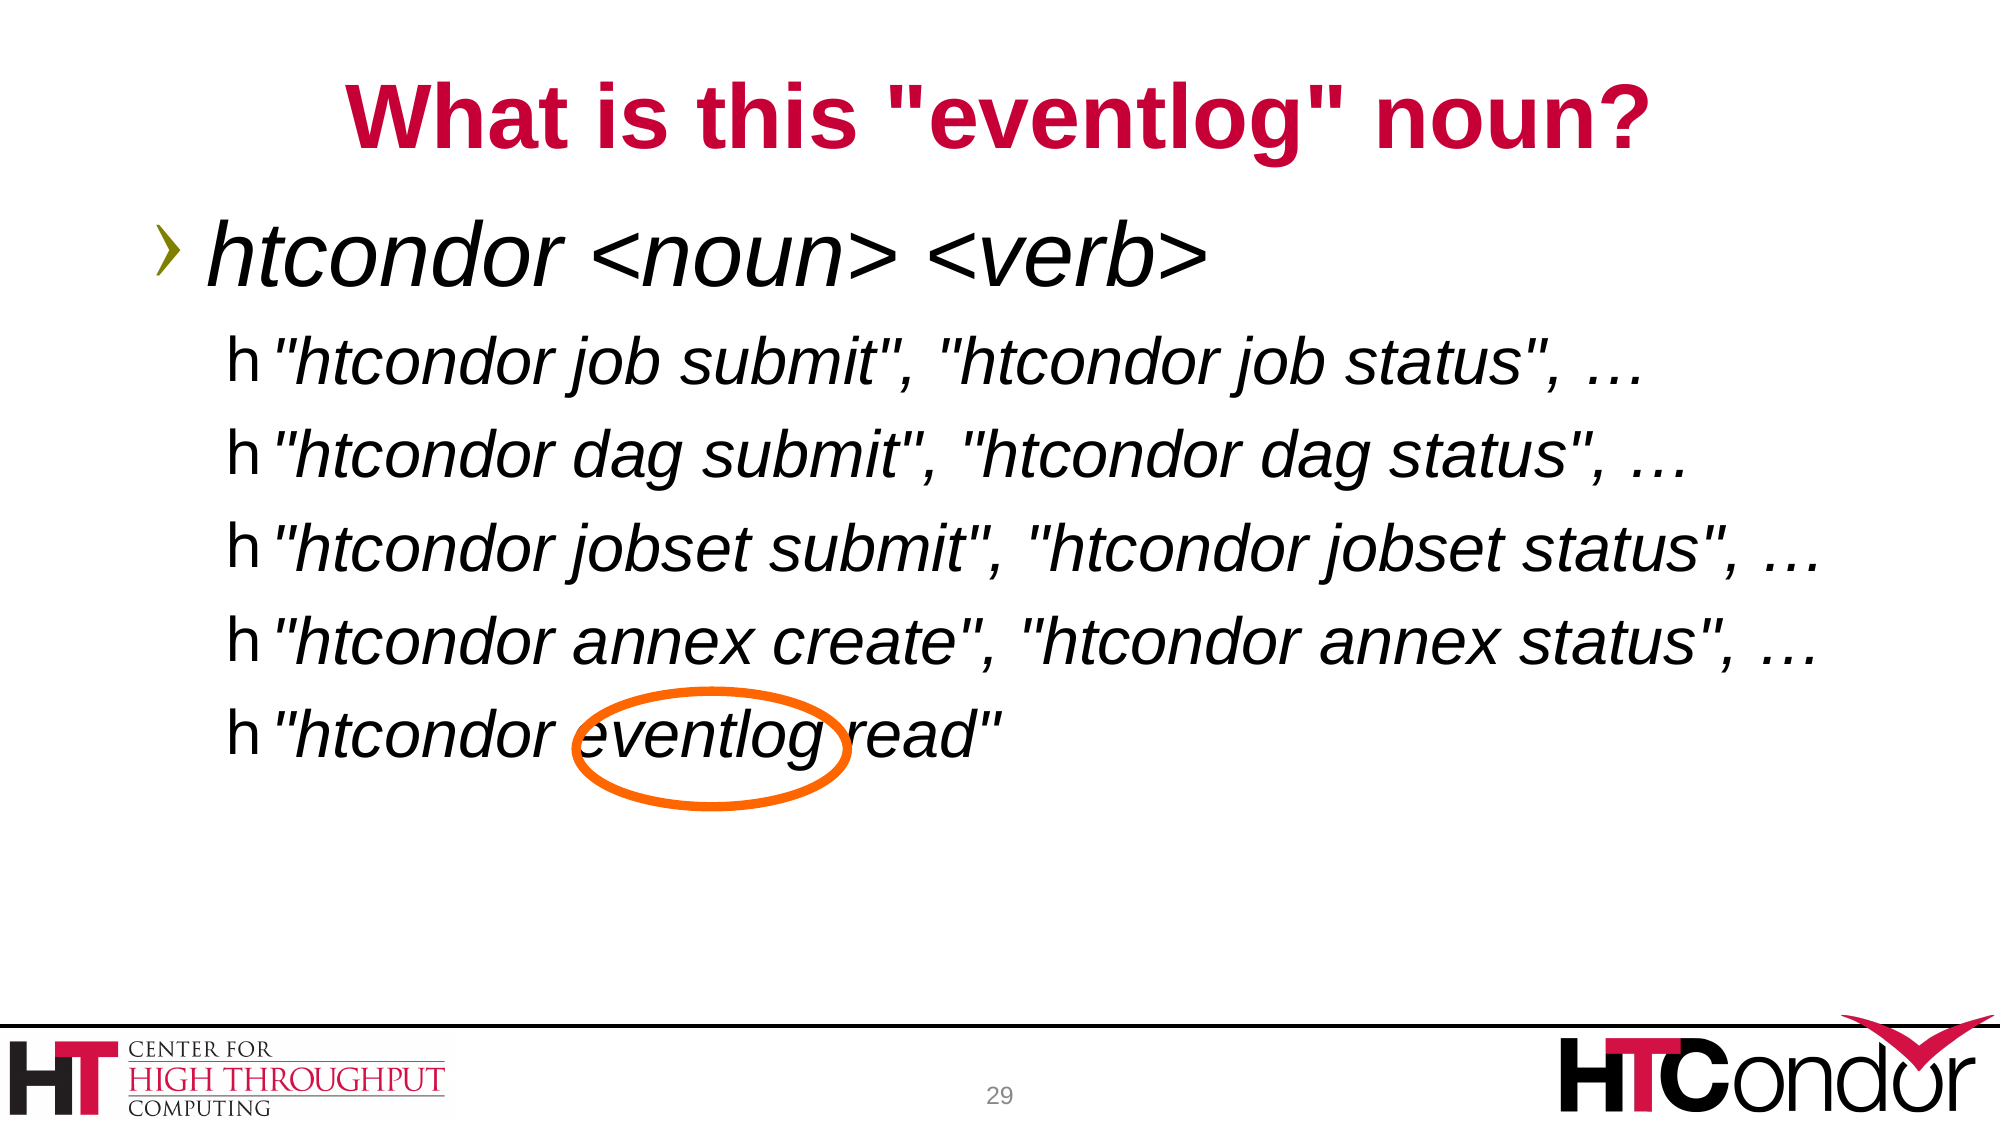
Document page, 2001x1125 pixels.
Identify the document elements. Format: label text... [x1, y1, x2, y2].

list htcondor <noun> <verb> "htcondor job submit", "htcondor job status", … "htcondor dag submit", "htcondor dag status", … "htcondor jobset submit", "htcondor jobset status", … "htcondor annex create", "htcondor annex status", … "htcondor eventlog read" [135, 188, 1894, 888]
slide_number 29 [766, 1065, 1234, 1125]
text_box [576, 691, 848, 807]
picture [1555, 1014, 2000, 1119]
title What is this "eventlog" noun? [0, 37, 2000, 188]
picture [0, 1029, 454, 1125]
